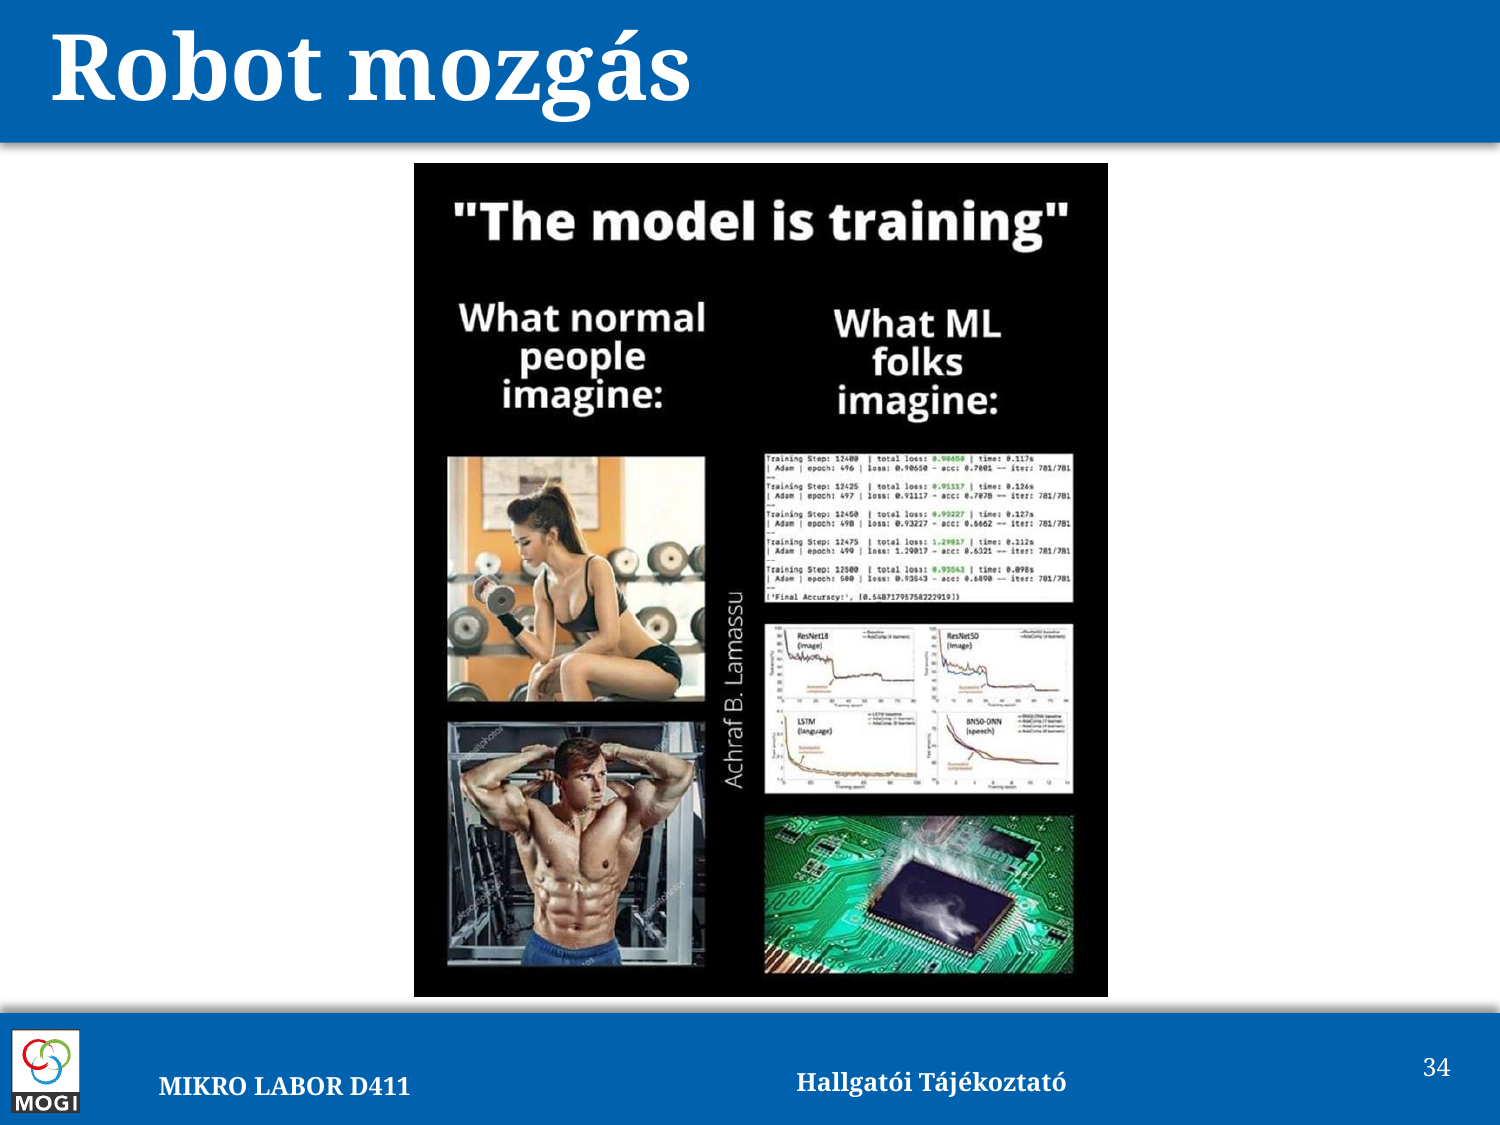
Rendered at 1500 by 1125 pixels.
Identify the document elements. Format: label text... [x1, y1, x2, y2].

footer Hallgatói Tájékoztató [490, 1029, 1374, 1109]
slide_number 34 [1385, 1029, 1488, 1107]
slide_number MIKRO Labor D411 [91, 1029, 479, 1109]
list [414, 163, 1108, 997]
picture [11, 1029, 80, 1113]
title Robot mozgás [35, 17, 1464, 125]
